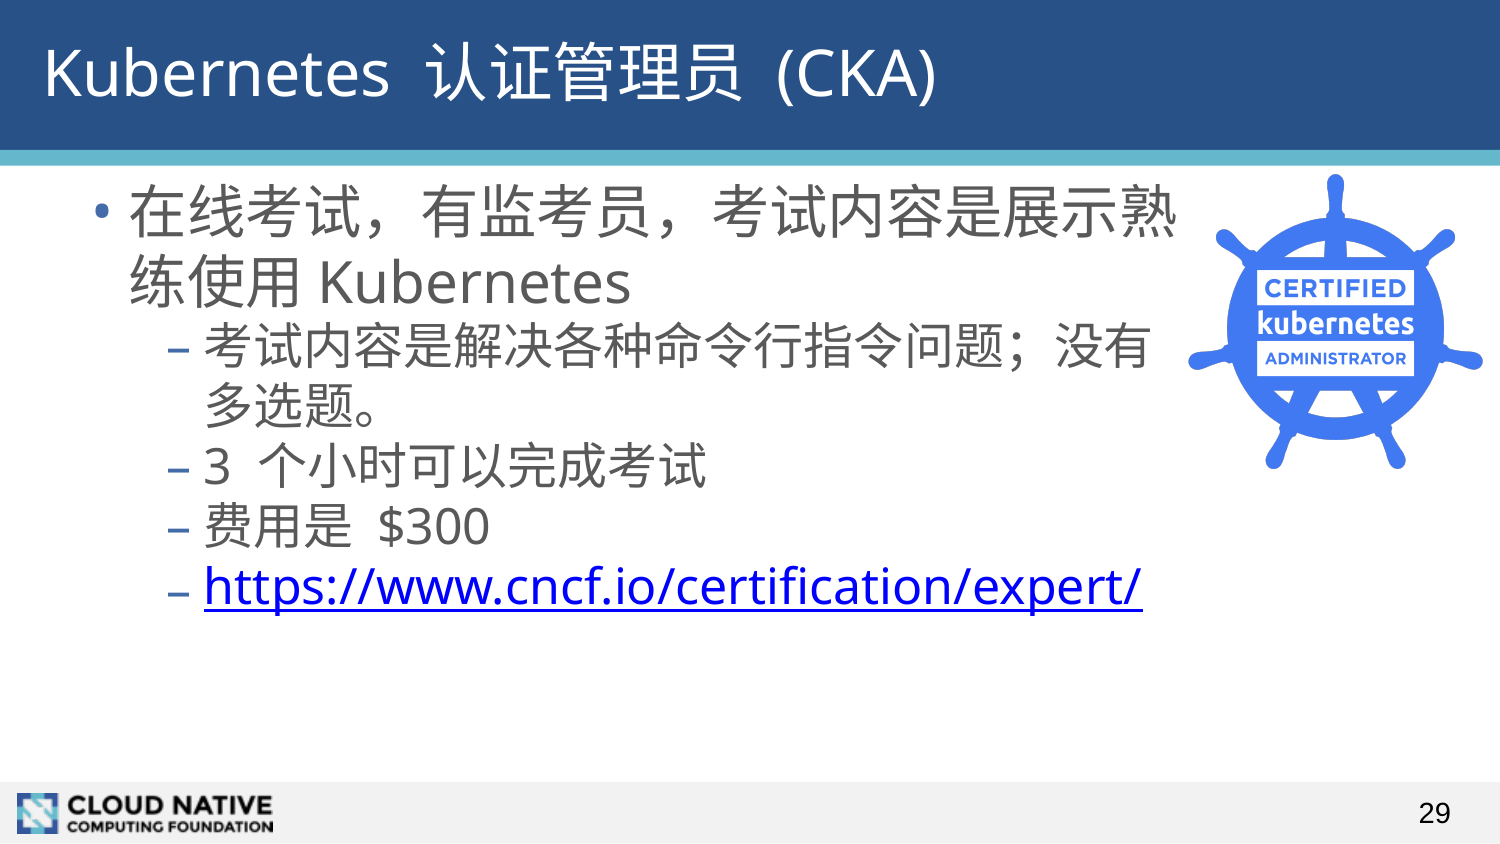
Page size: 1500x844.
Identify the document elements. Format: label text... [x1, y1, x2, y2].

slide_number 29 [1403, 779, 1494, 844]
list 在线考试，有监考员，考试内容是展示熟练使用Kubernetes 考试内容是解决各种命令行指令问题；没有多选题。 3 个小时可以完成考试 费用是 $300 https://www.cncf.io/certification/expert/ [38, 159, 1217, 770]
title Kubernetes 认证管理员 (CKA) [26, 15, 1464, 127]
picture [1176, 159, 1494, 484]
picture [17, 793, 273, 834]
